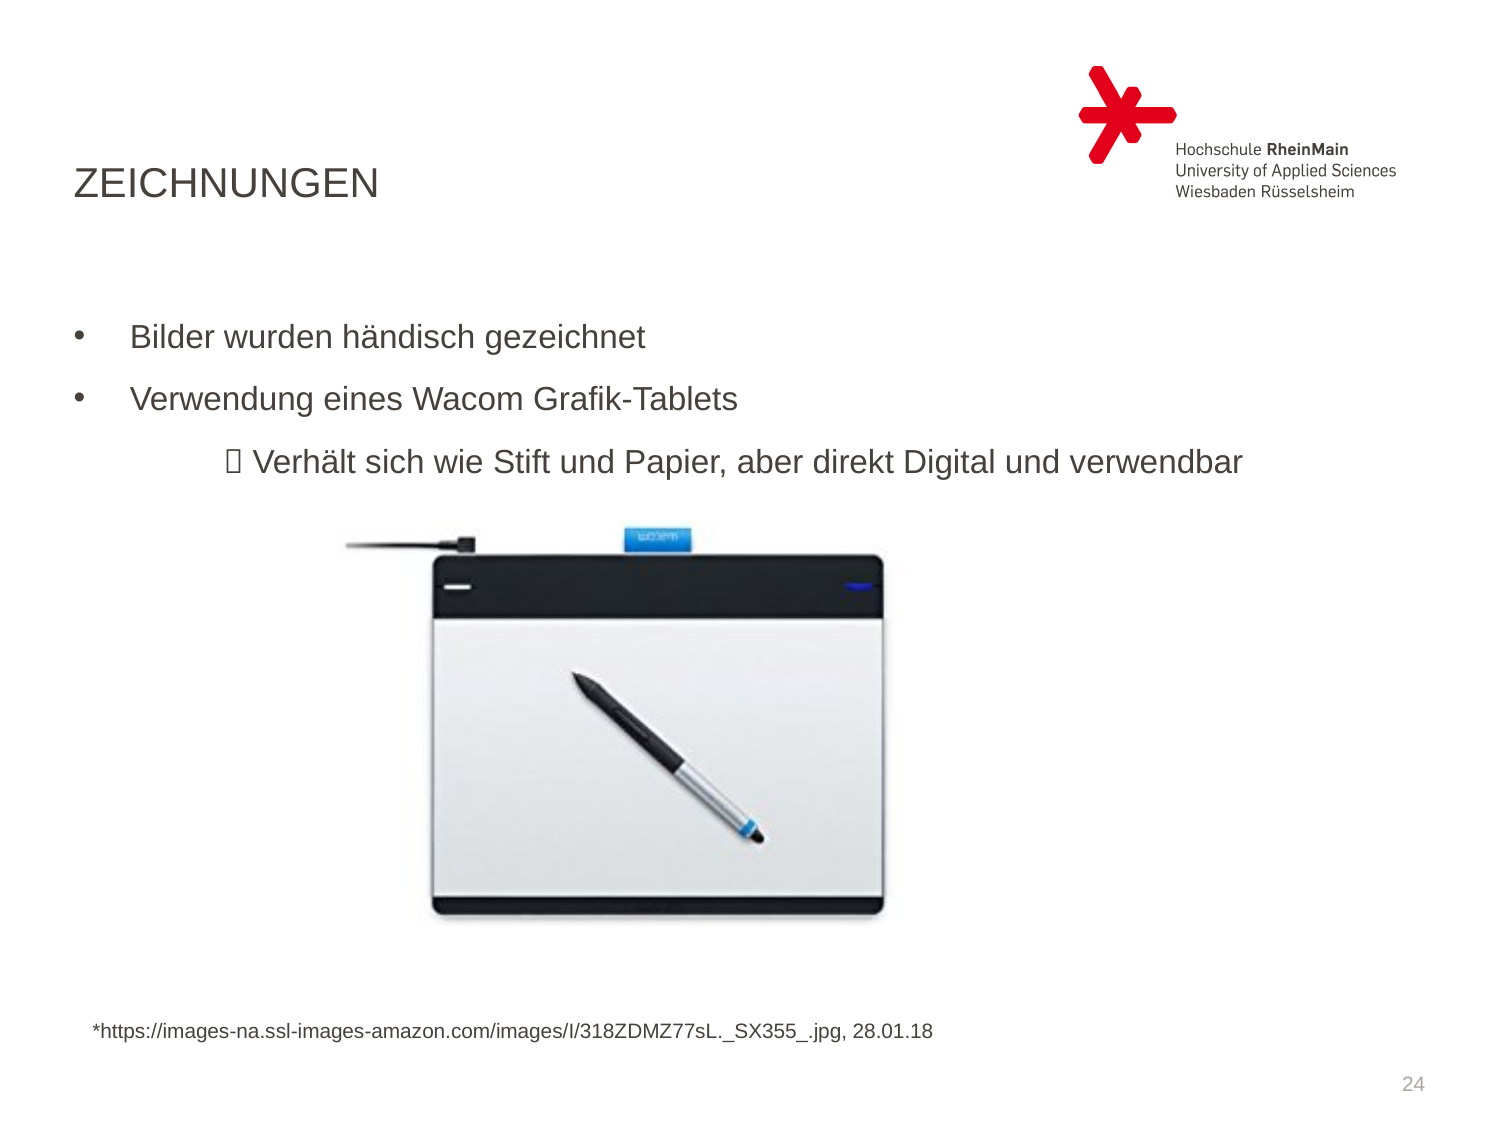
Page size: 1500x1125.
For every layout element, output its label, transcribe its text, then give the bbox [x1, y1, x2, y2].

picture [335, 520, 912, 927]
text_box *https://images-na.ssl-images-amazon.com/images/I/318ZDMZ77sL._SX355_.jpg, 28.01.18 [77, 1010, 949, 1051]
list Bilder wurden händisch gezeichnet Verwendung eines Wacom Grafik-Tablets  Verhält sich wie Stift und Papier, aber direkt Digital und verwendbar [73, 312, 1407, 1052]
title Zeichnungen [73, 62, 1074, 206]
picture [1030, 17, 1444, 246]
slide_number 24 [1312, 1070, 1425, 1096]
